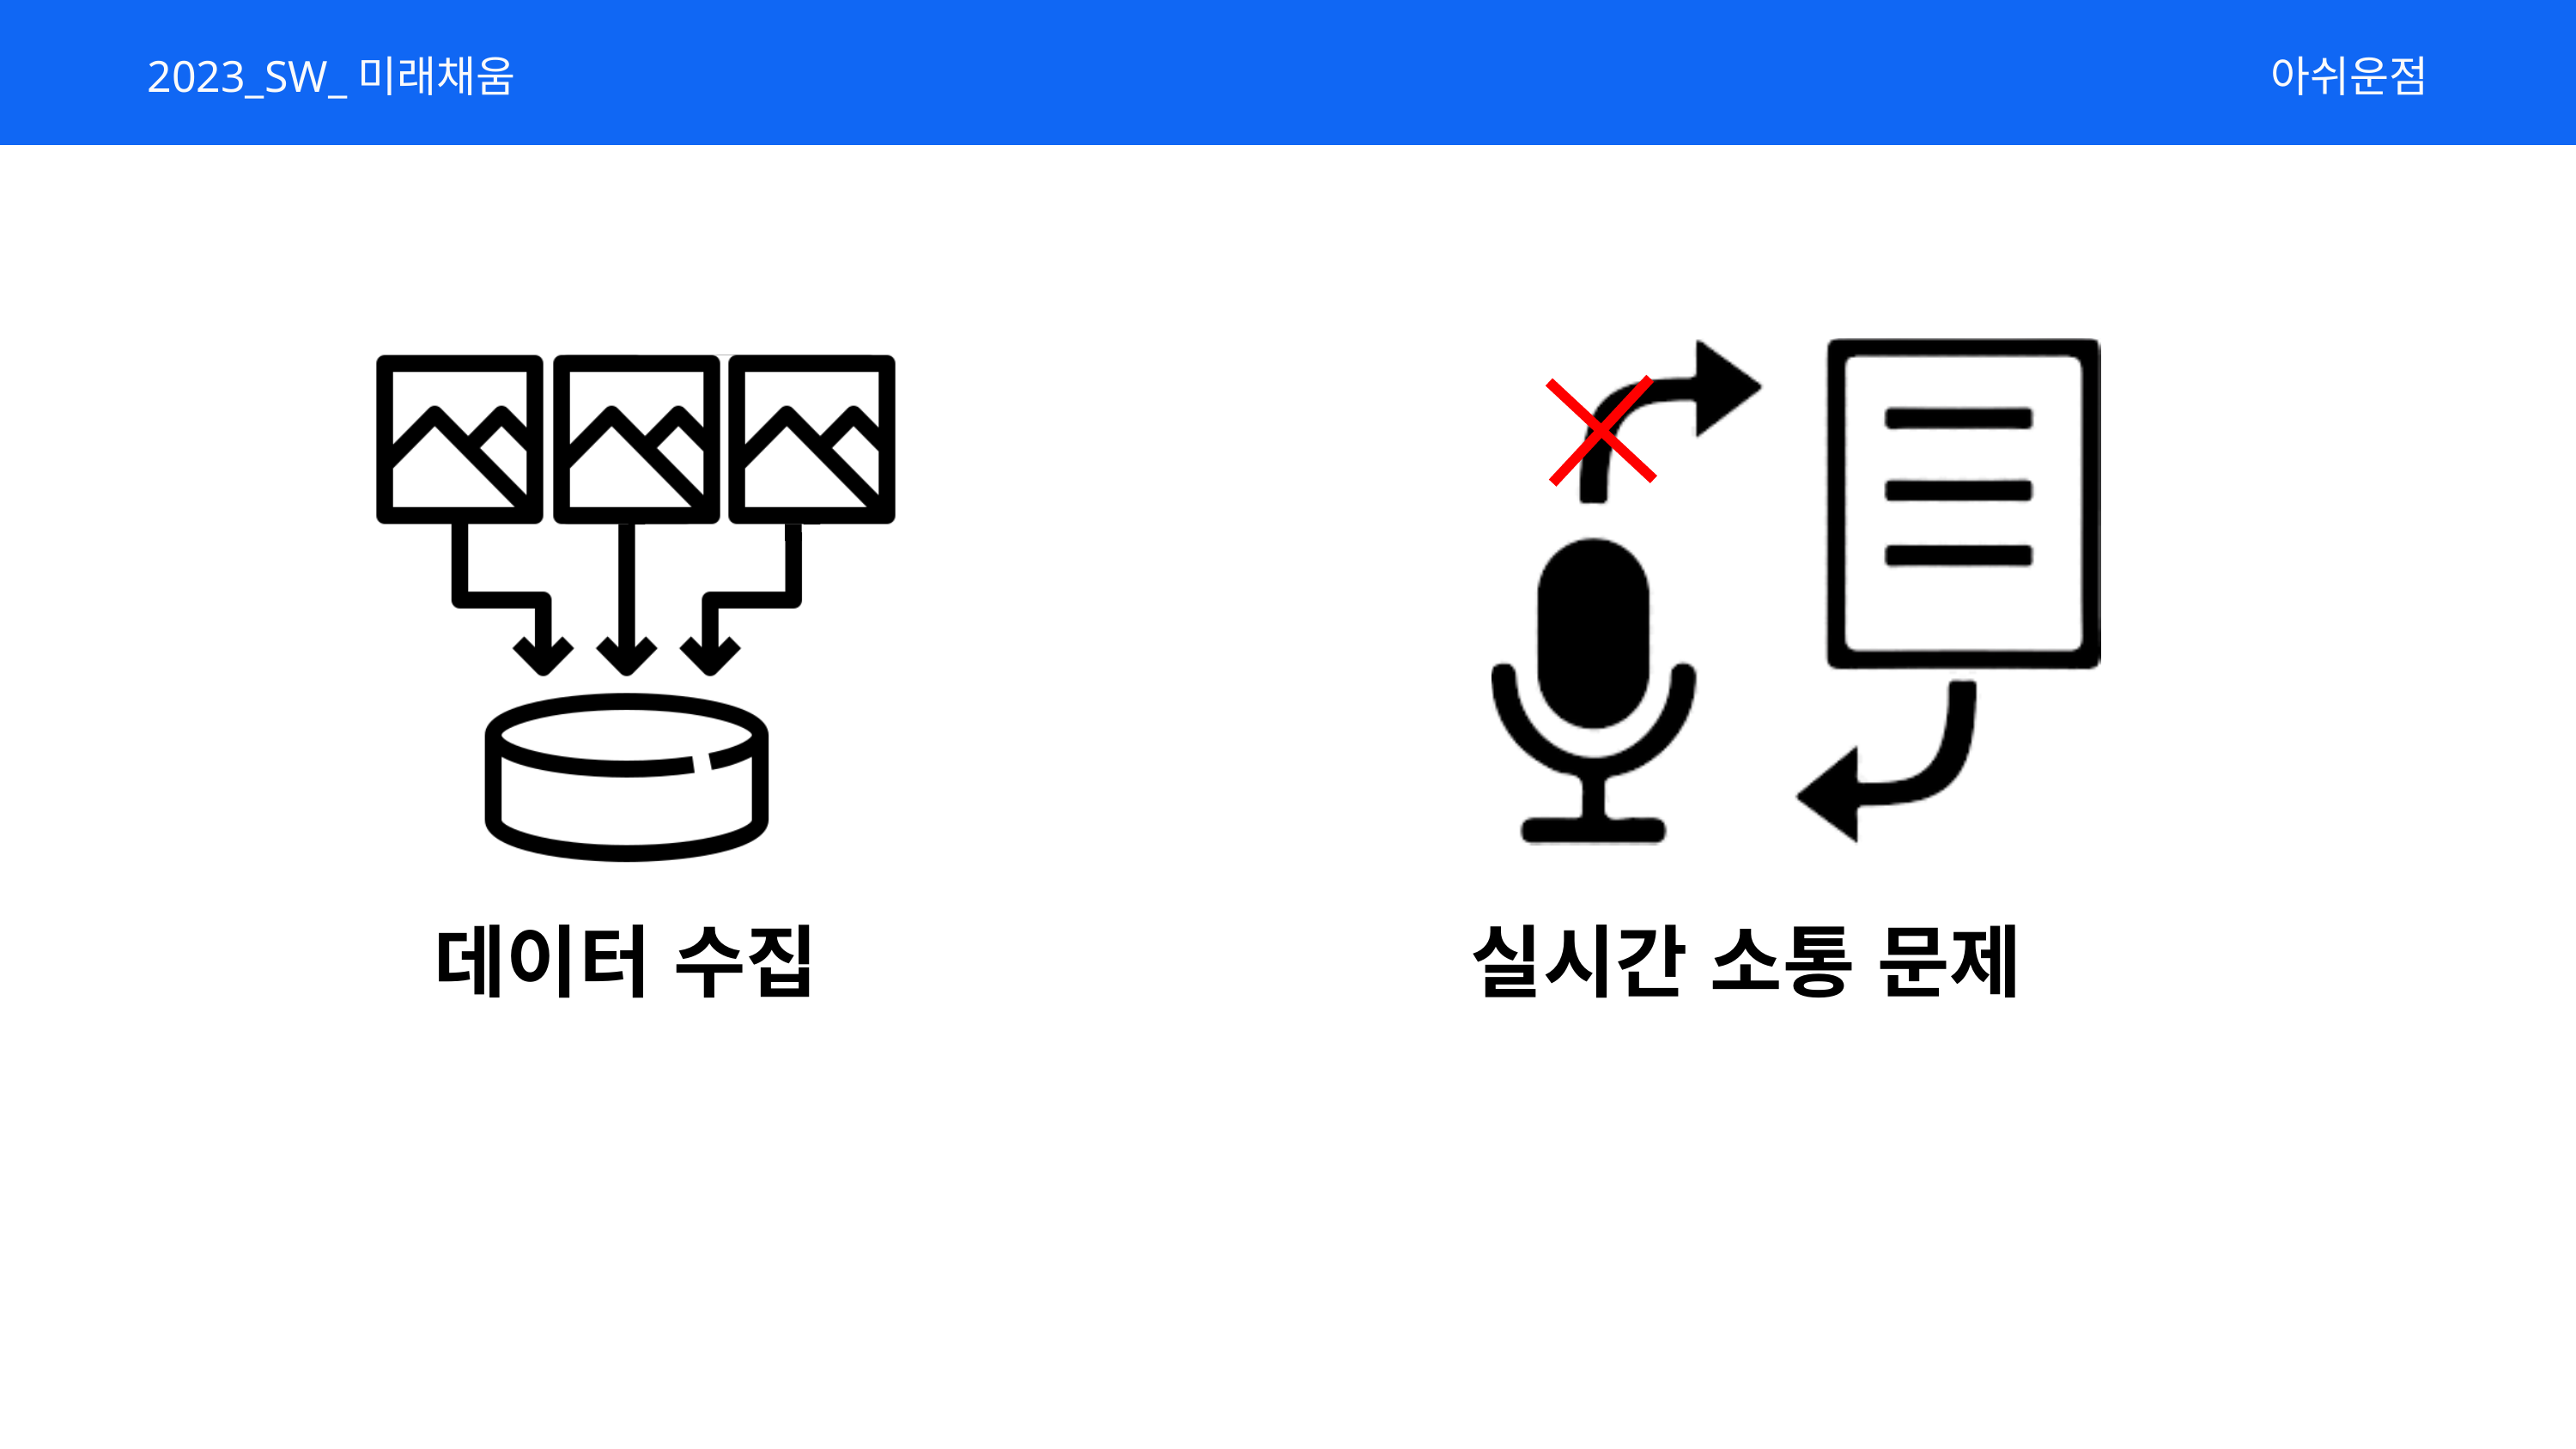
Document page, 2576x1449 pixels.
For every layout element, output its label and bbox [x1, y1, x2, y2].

text_box [0, 0, 2576, 145]
text_box [1255, 337, 2239, 1007]
text_box [135, 337, 1118, 1008]
